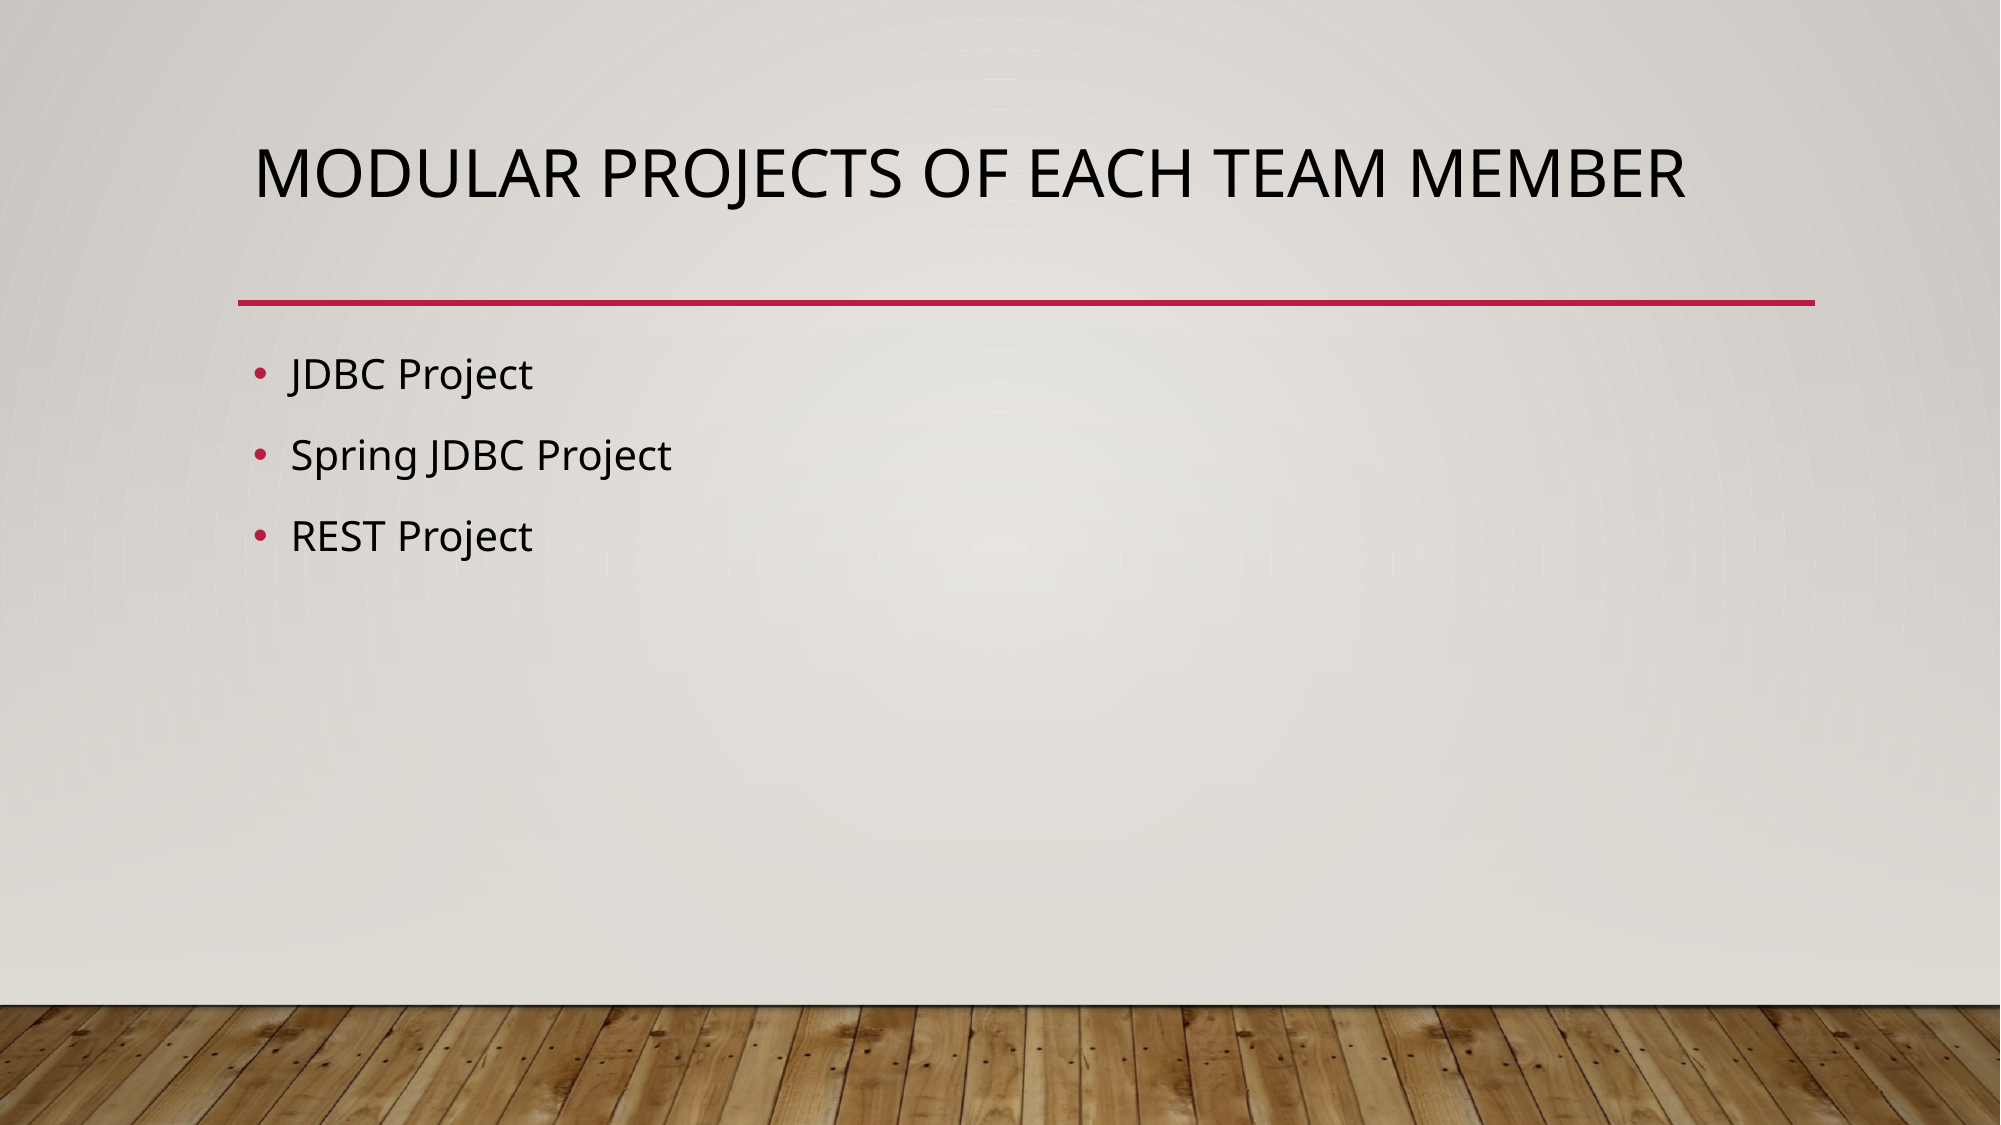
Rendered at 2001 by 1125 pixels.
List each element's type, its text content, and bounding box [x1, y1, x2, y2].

list JDBC Project Spring JDBC Project REST Project [238, 330, 1814, 897]
picture [0, 1005, 2000, 1125]
title Modular Projects of Each Team Member [238, 131, 1814, 305]
